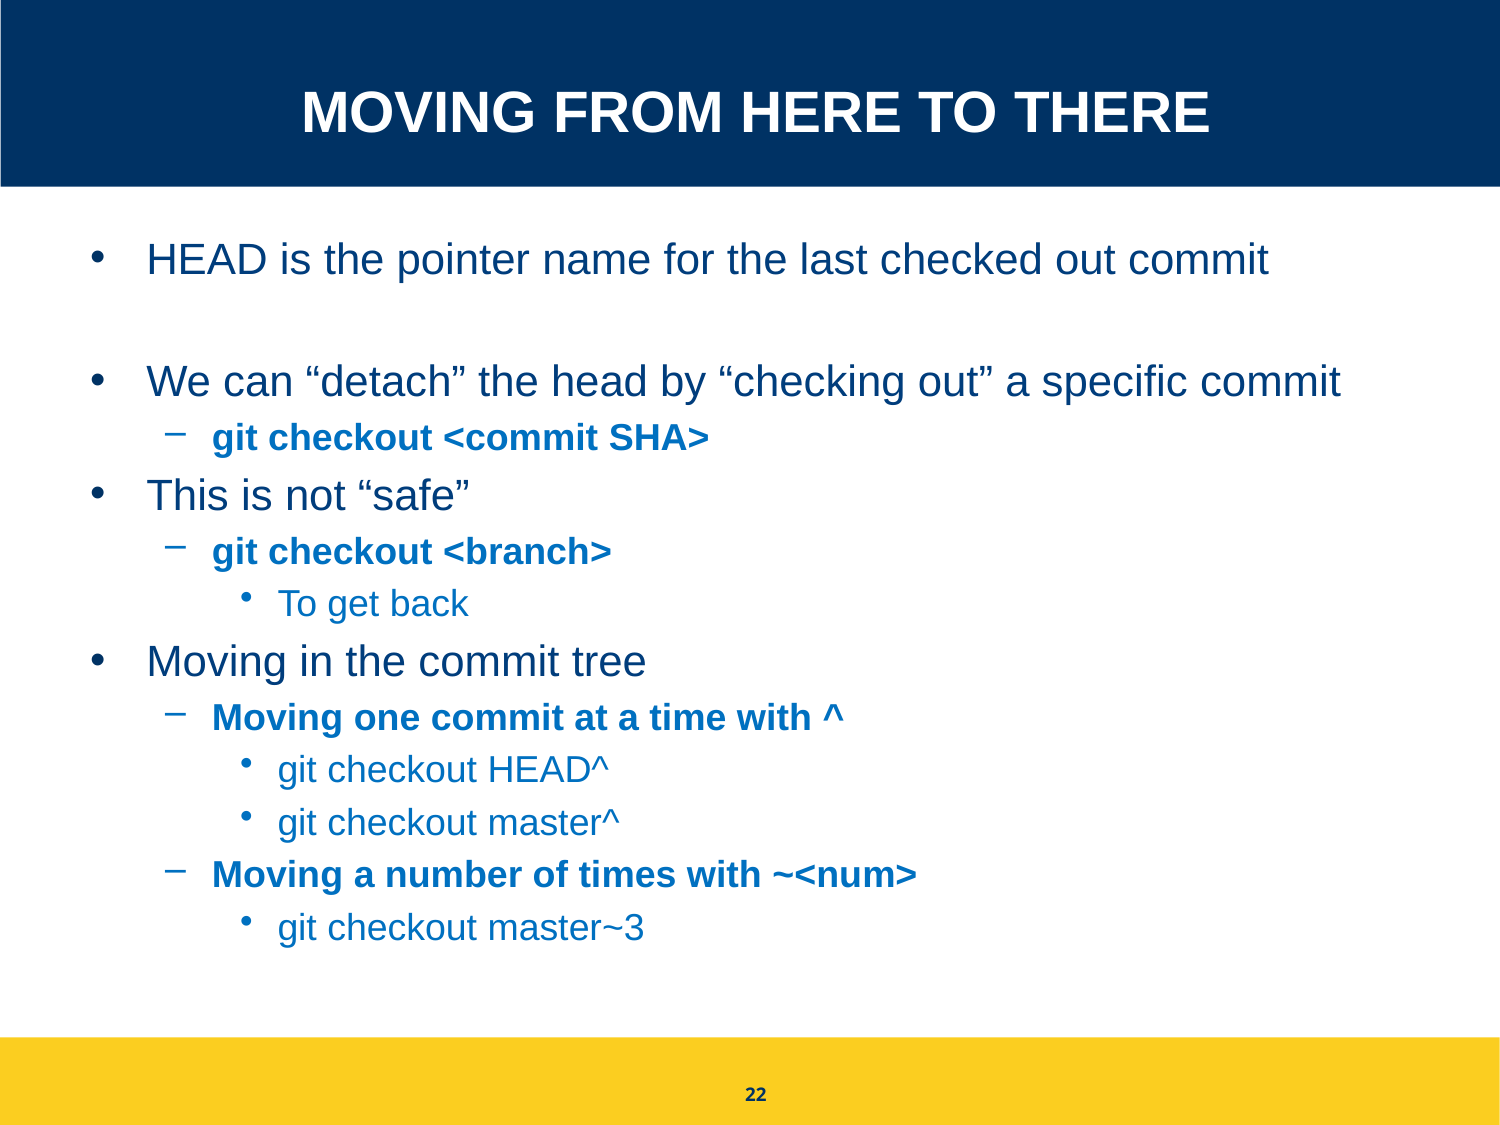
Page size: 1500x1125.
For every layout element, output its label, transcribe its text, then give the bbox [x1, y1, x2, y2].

list HEAD is the pointer name for the last checked out commit We can “detach” the head by “checking out” a specific commit git checkout <commit SHA> This is not “safe” git checkout <branch> To get back Moving in the commit tree Moving one commit at a time with ^ git checkout HEAD^ git checkout master^ Moving a number of times with ~<num> git checkout master~3 [74, 222, 1438, 1044]
title Moving From Here to There [74, 27, 1438, 191]
slide_number 22 [599, 1074, 913, 1125]
